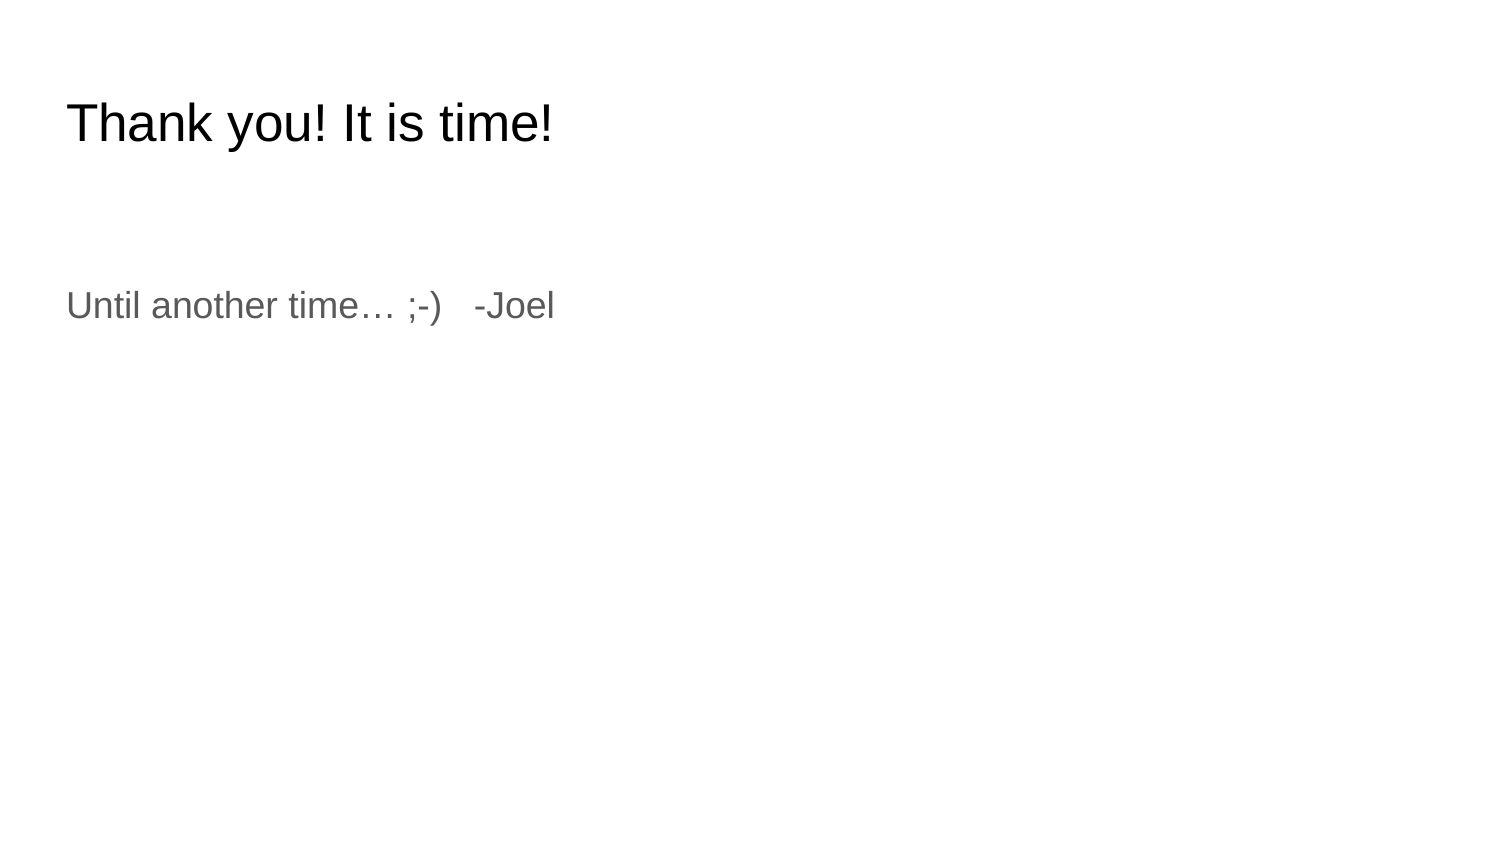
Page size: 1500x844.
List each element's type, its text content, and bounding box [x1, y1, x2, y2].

title Thank you! It is time! [51, 72, 1449, 167]
list Until another time… ;-) -Joel [51, 189, 1449, 750]
